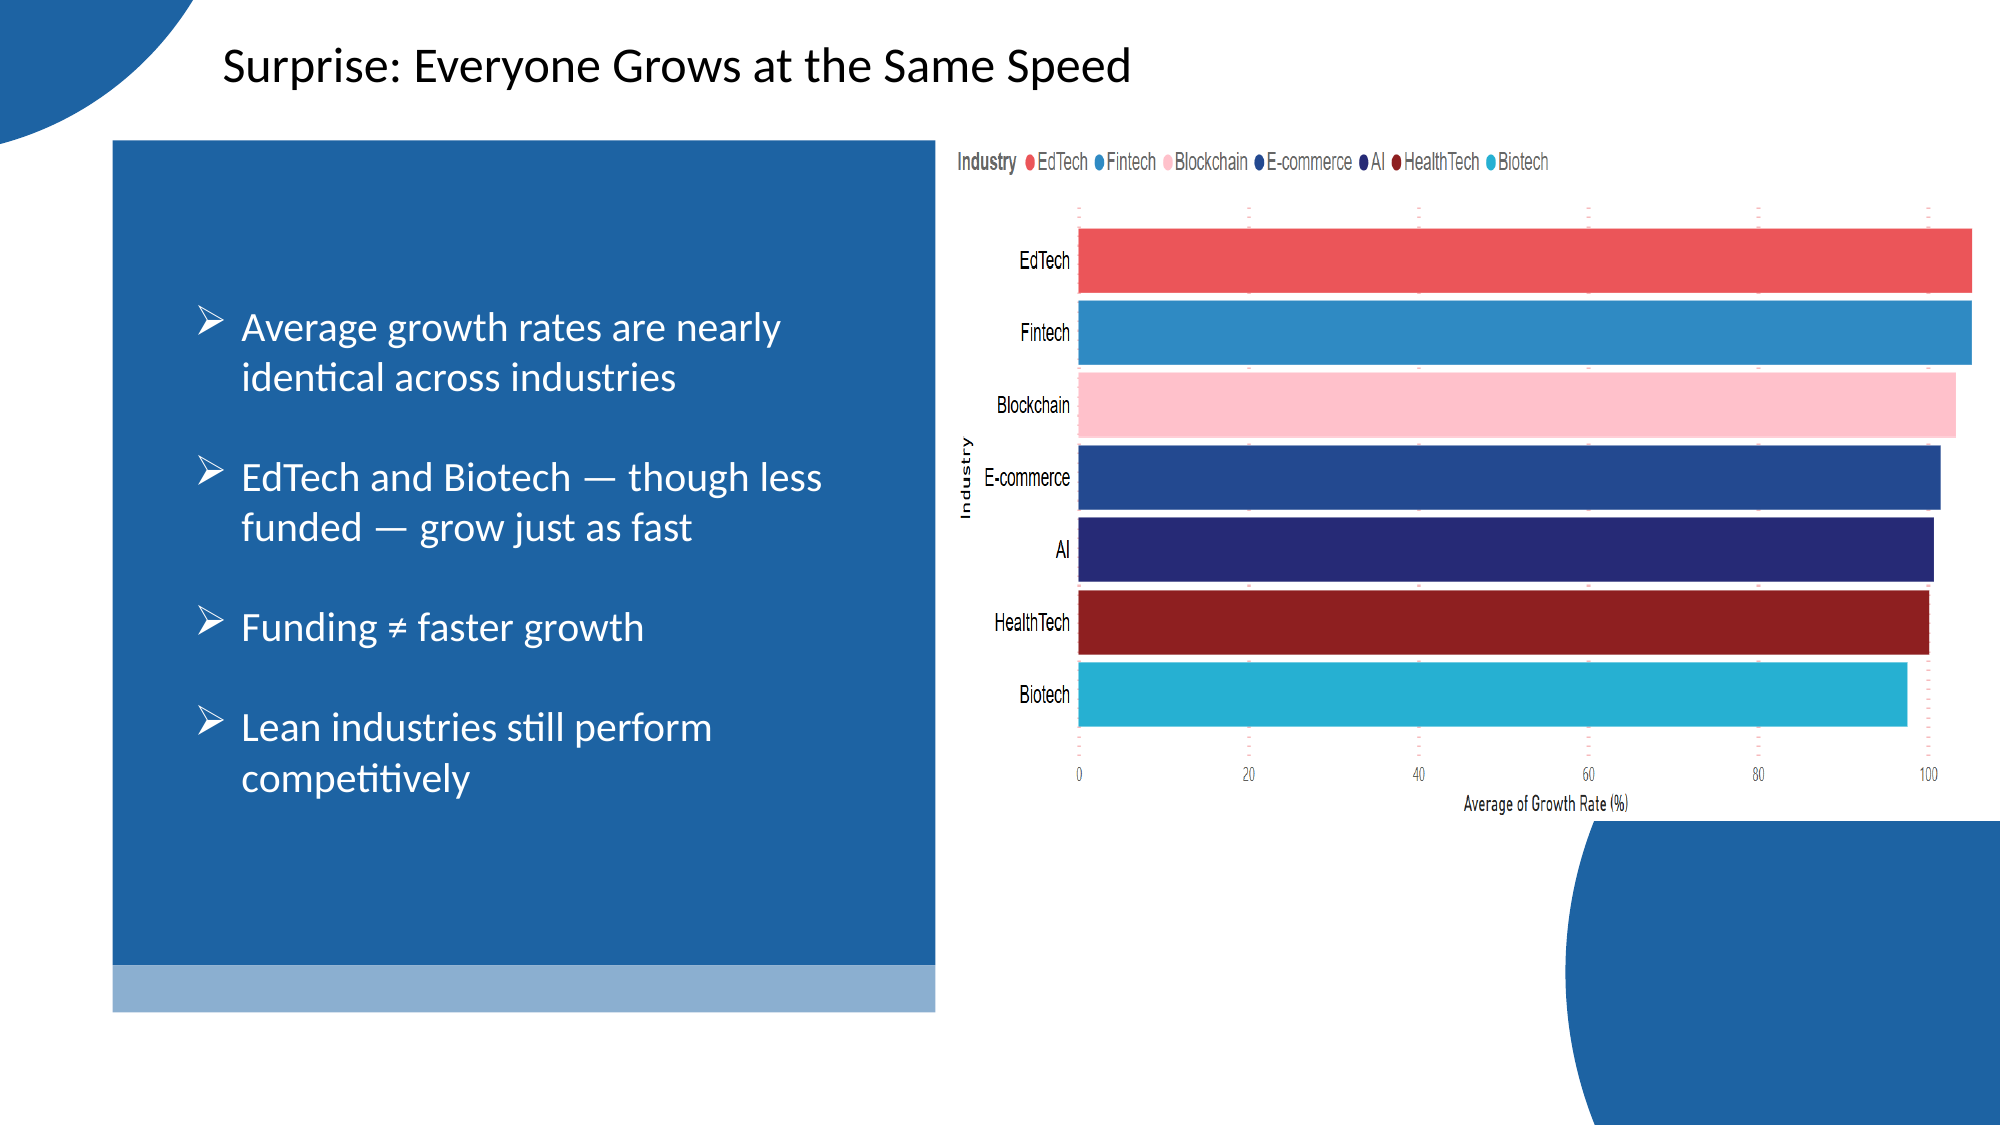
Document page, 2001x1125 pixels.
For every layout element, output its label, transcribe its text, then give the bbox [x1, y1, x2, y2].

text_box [112, 965, 936, 1013]
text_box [1565, 821, 2000, 1125]
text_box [112, 140, 936, 965]
text_box Surprise: Everyone Grows at the Same Speed [241, 25, 1255, 101]
picture [953, 140, 2000, 821]
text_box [0, 0, 241, 155]
